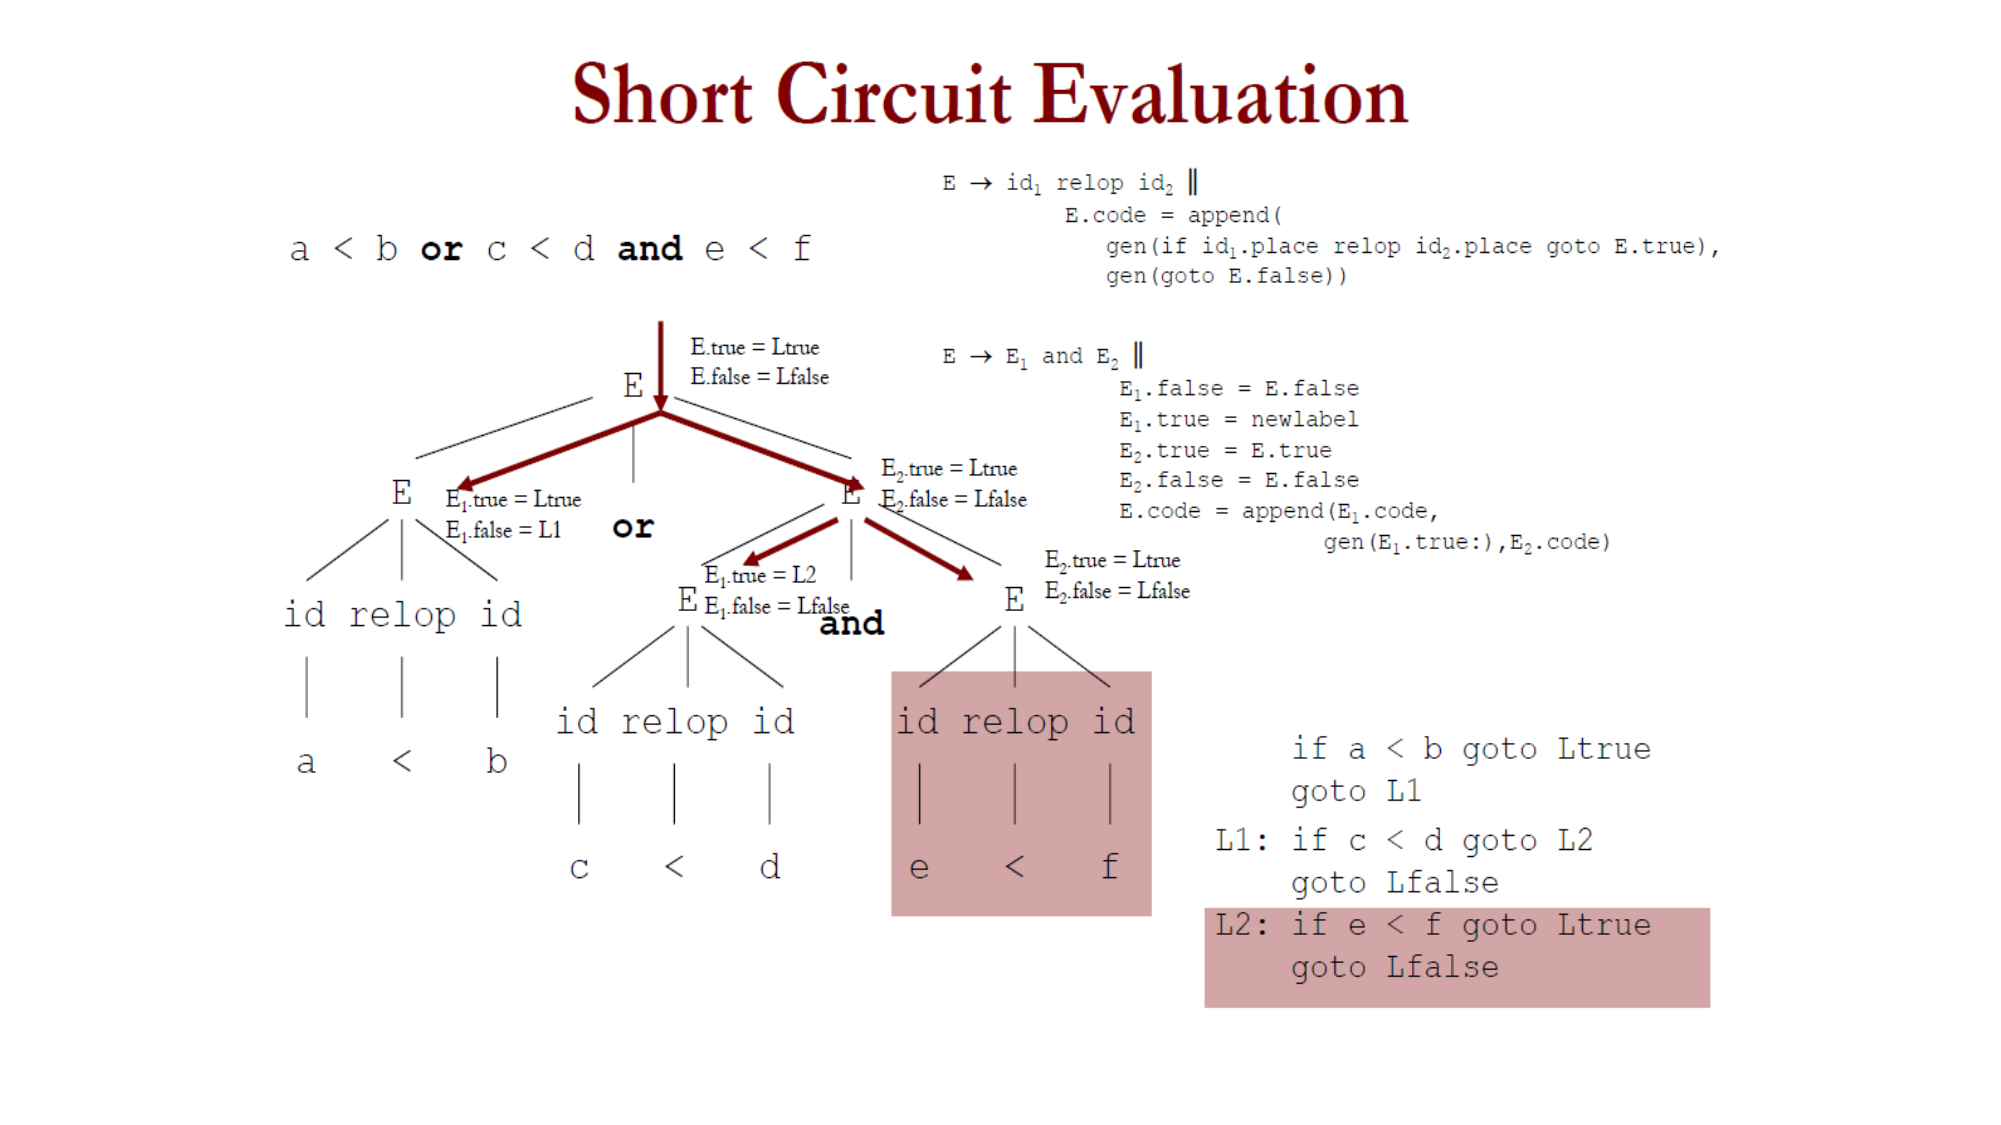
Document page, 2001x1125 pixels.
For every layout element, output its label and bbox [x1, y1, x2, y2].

list [284, 59, 1762, 1125]
